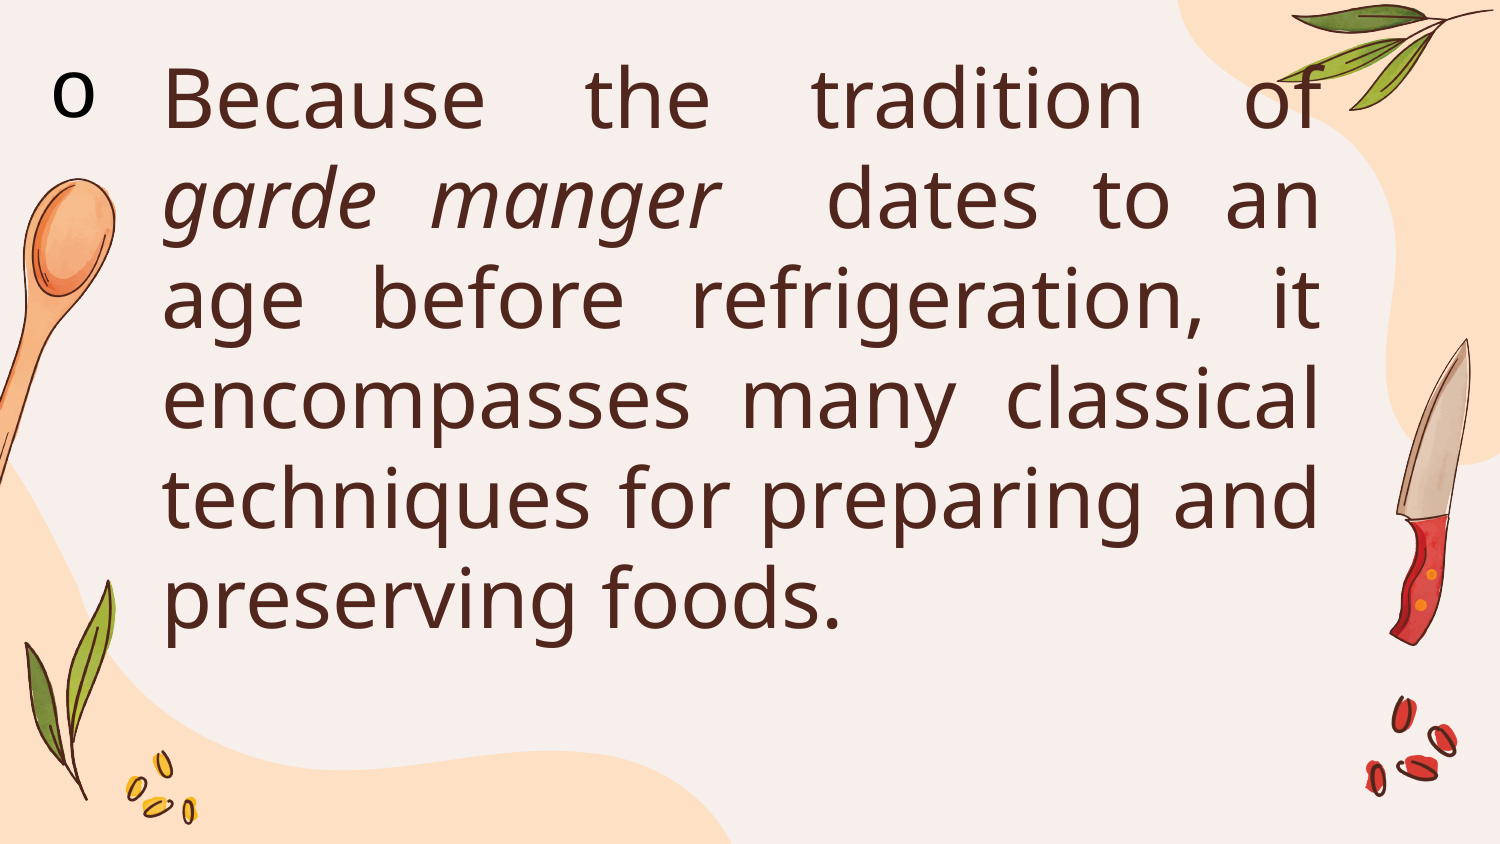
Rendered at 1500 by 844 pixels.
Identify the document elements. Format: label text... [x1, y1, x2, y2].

picture [0, 178, 116, 801]
text_box Because the tradition of garde manger dates to an age before refrigeration, it encompasses many classical techniques for preparing and preserving foods. [33, 37, 1338, 653]
picture [120, 748, 213, 843]
picture [1286, 0, 1493, 138]
picture [1343, 692, 1466, 818]
picture [1363, 332, 1500, 649]
